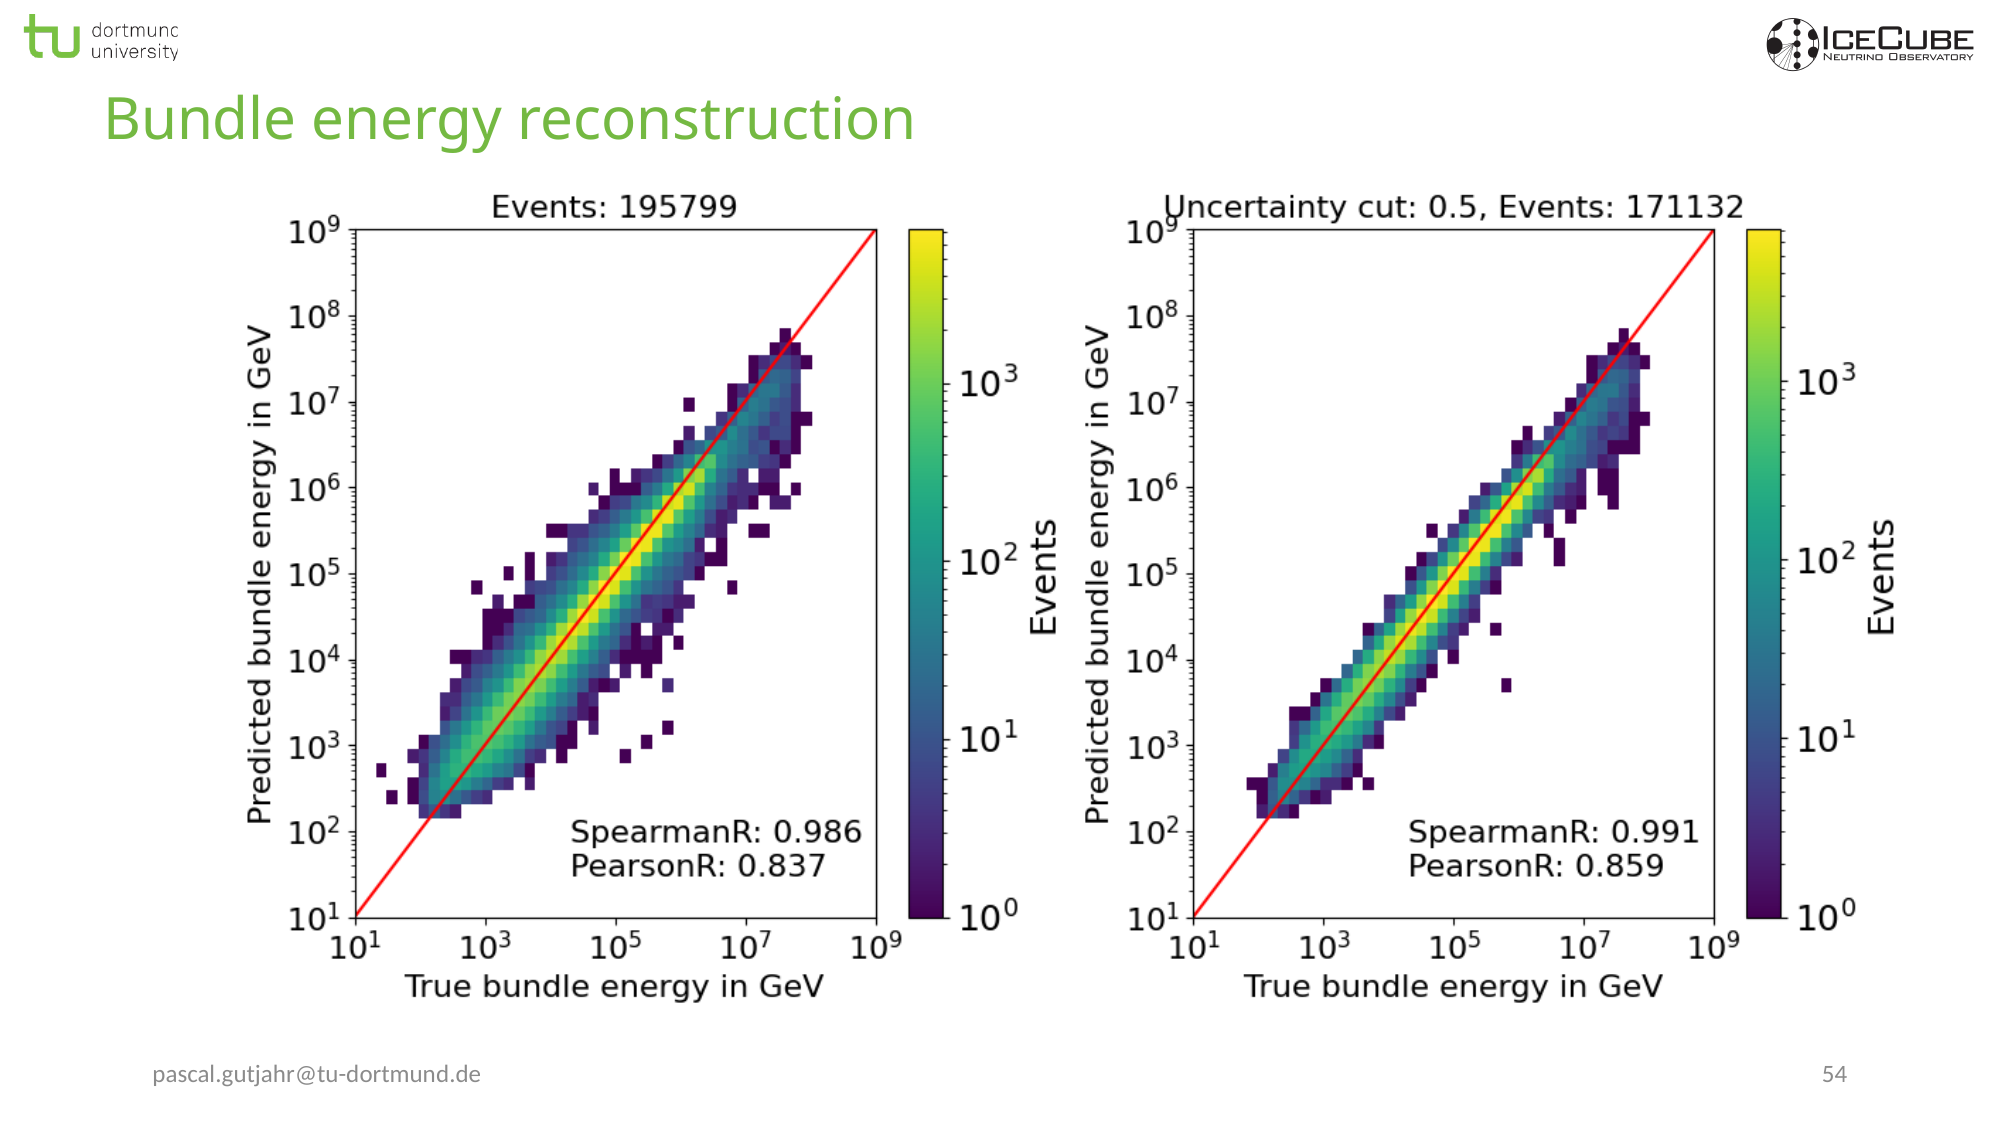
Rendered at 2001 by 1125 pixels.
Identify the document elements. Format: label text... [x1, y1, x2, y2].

slide_number 54 [1412, 1042, 1863, 1103]
title Bundle energy reconstruction [88, 59, 1977, 182]
picture [235, 181, 1912, 1017]
slide_number pascal.gutjahr@tu-dortmund.de [137, 1042, 588, 1103]
